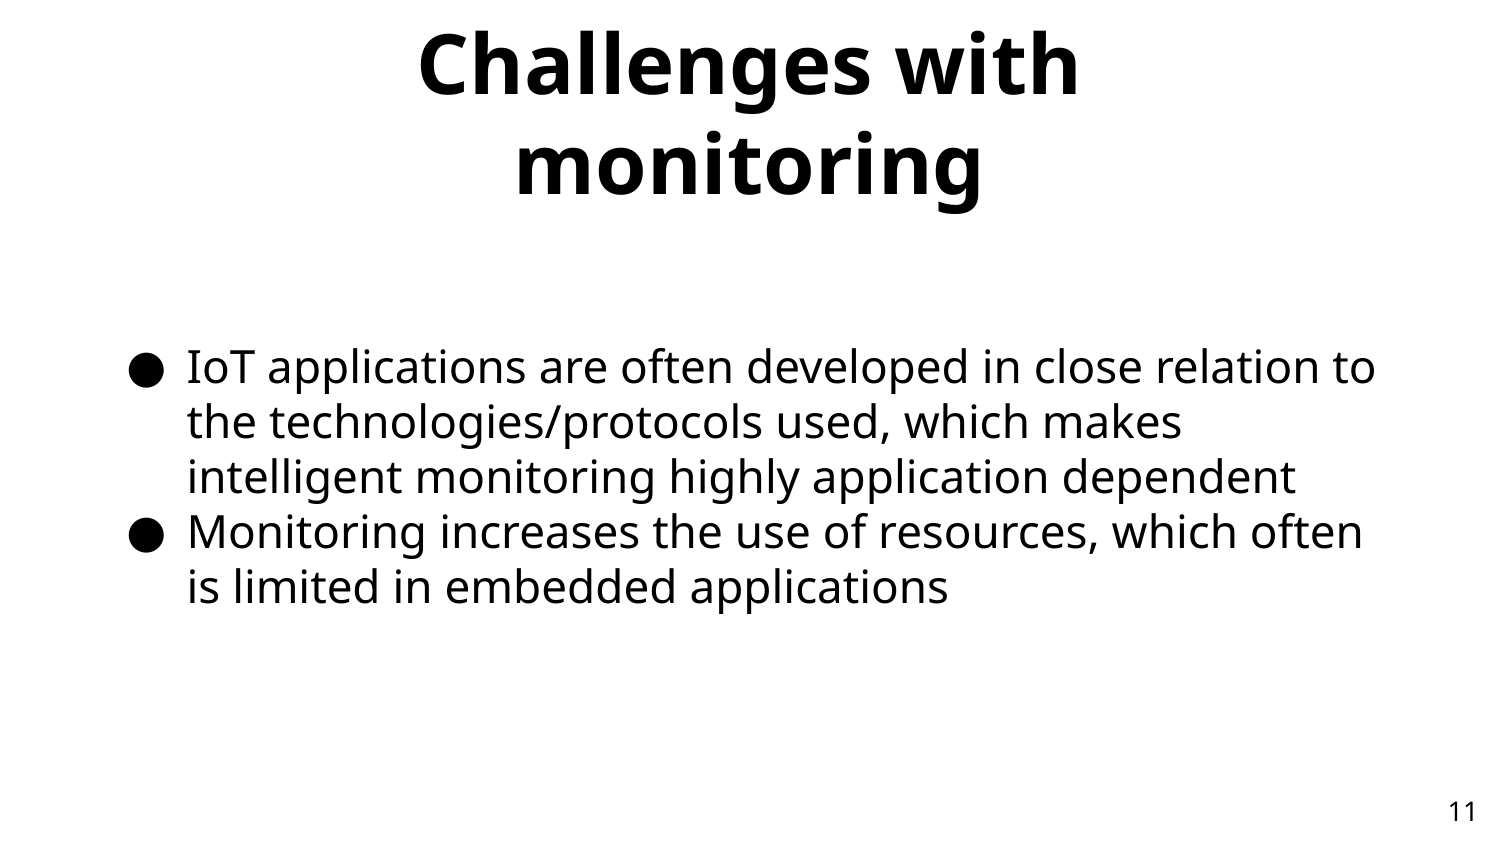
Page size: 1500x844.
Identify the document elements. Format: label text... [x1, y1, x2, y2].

title Challenges with monitoring [164, 65, 1336, 227]
slide_number ‹#› [1403, 779, 1494, 844]
subtitle IoT applications are often developed in close relation to the technologies/protocols used, which makes intelligent monitoring highly application dependent Monitoring increases the use of resources, which often is limited in embedded applications [96, 267, 1401, 789]
